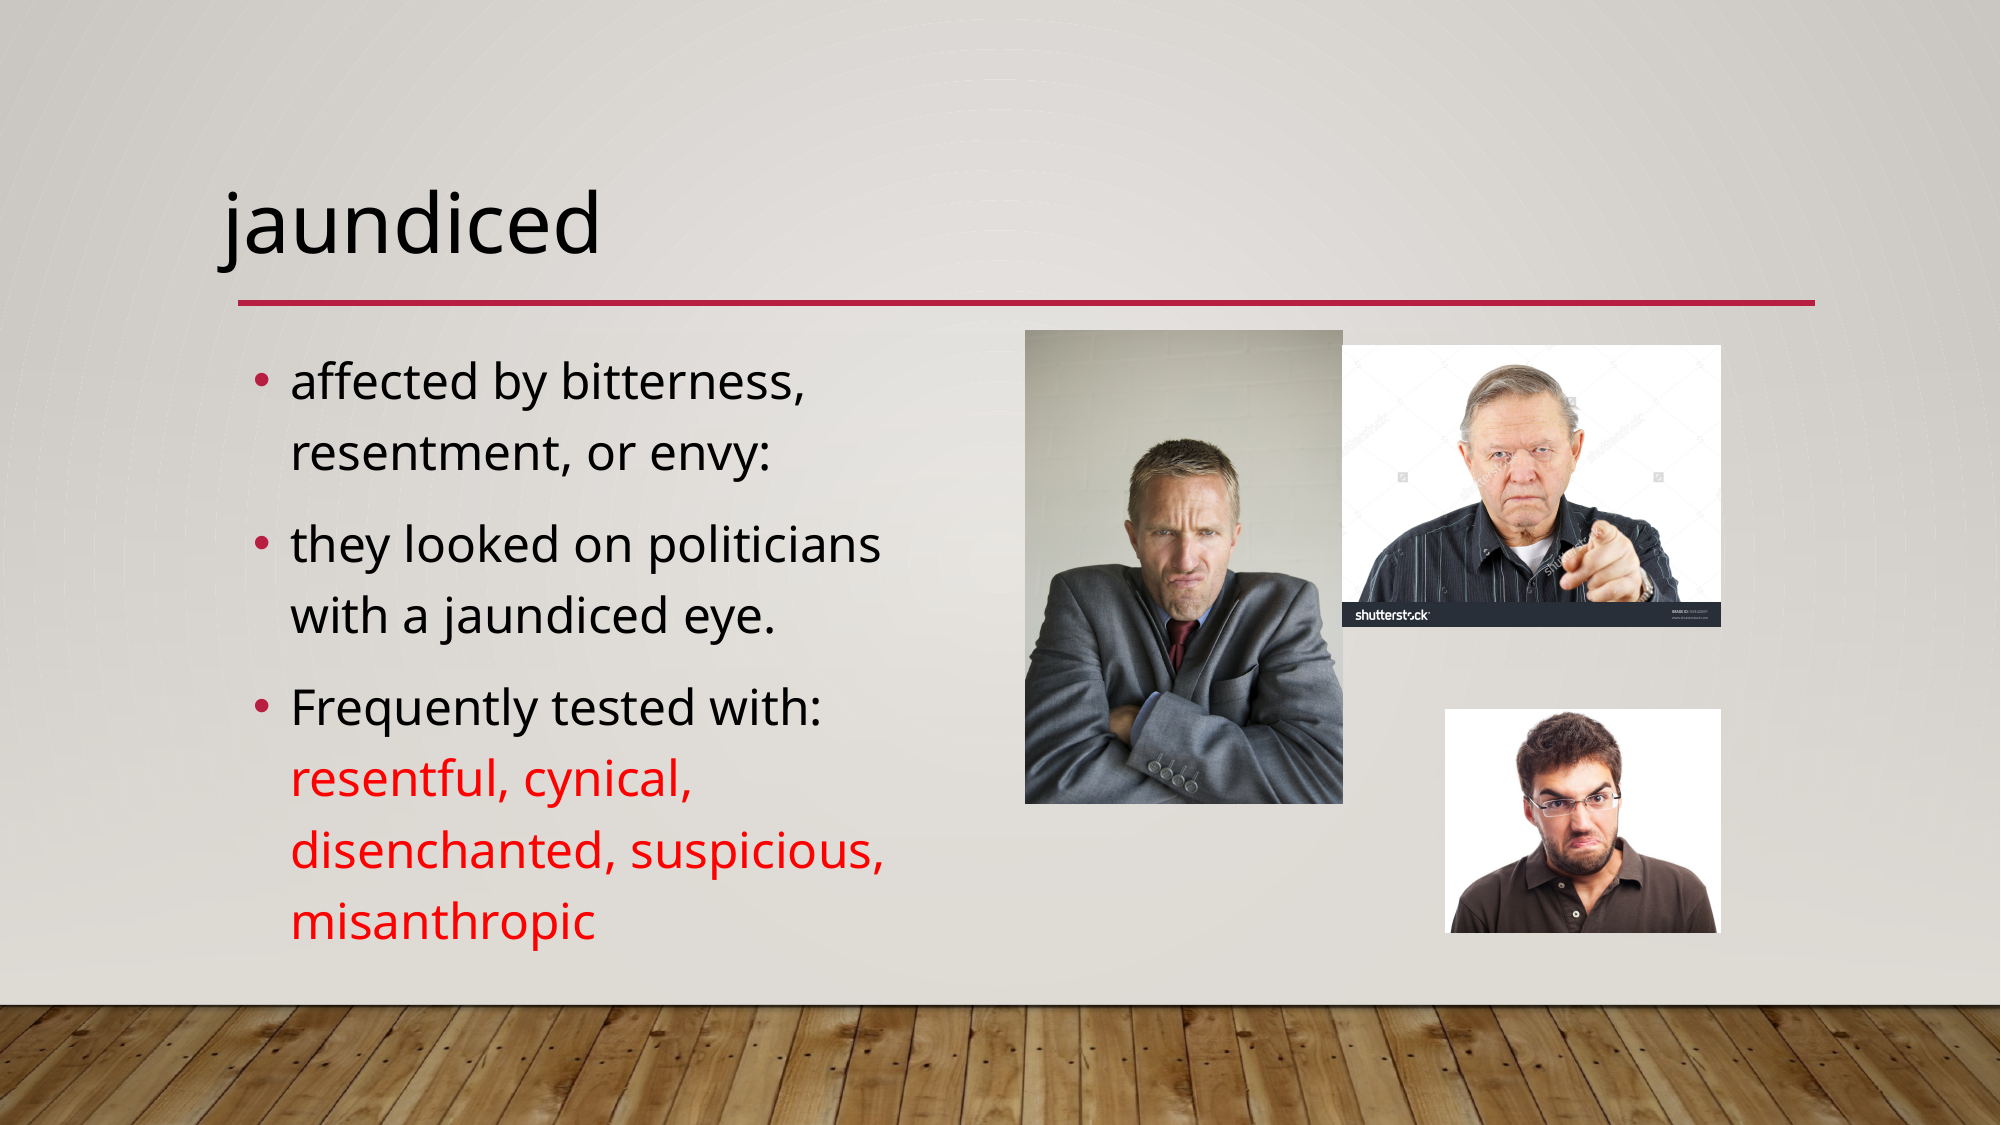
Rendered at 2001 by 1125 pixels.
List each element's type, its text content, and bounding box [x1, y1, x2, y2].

picture [1025, 330, 1721, 805]
picture [0, 1005, 2000, 1125]
picture [1444, 709, 1721, 933]
list affected by bitterness, resentment, or envy: they looked on politicians with a jaundiced eye. Frequently tested with: resentful, cynical, disenchanted, suspicious, misanthropic [238, 330, 926, 957]
text_box jaundiced [207, 162, 620, 278]
